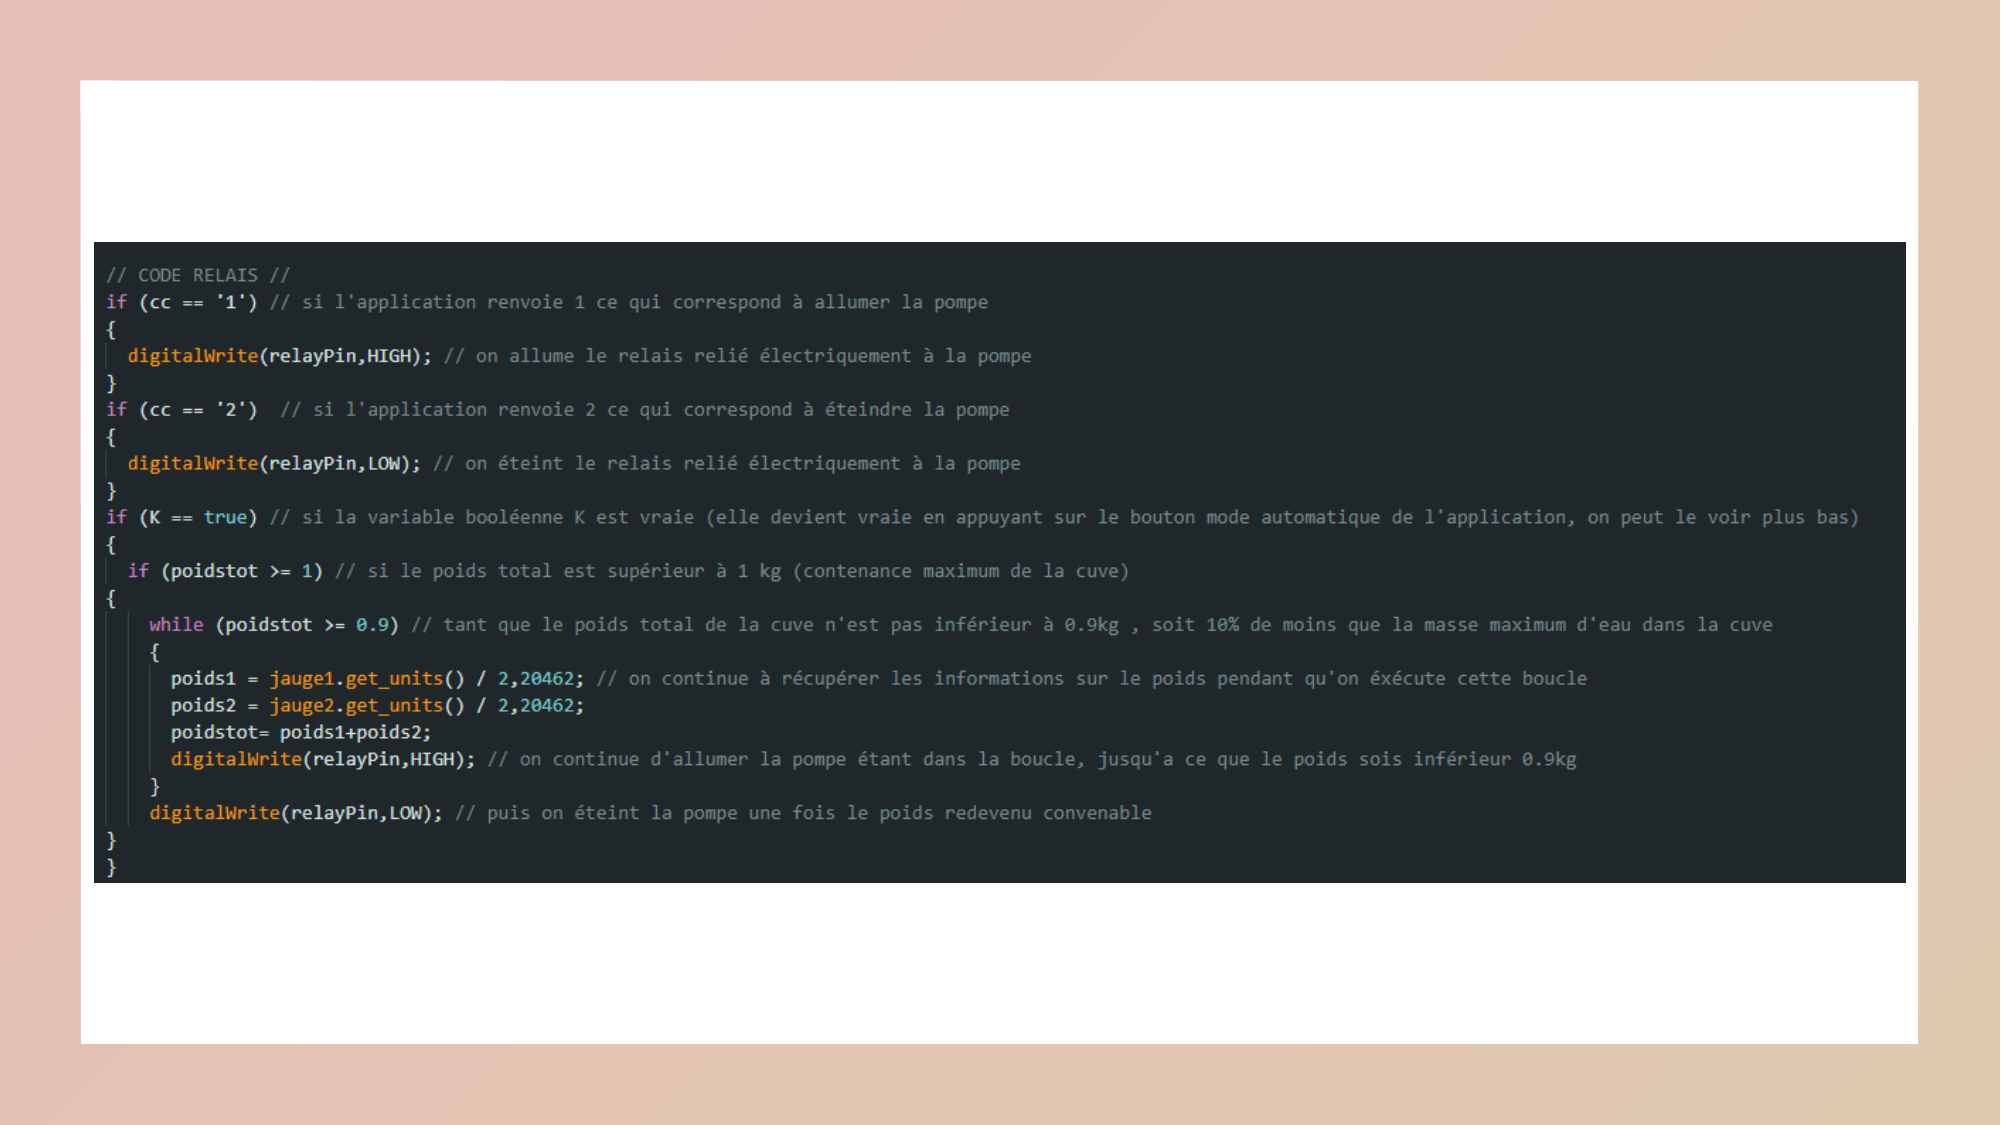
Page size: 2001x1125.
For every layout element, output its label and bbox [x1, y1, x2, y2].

picture [94, 241, 1906, 884]
